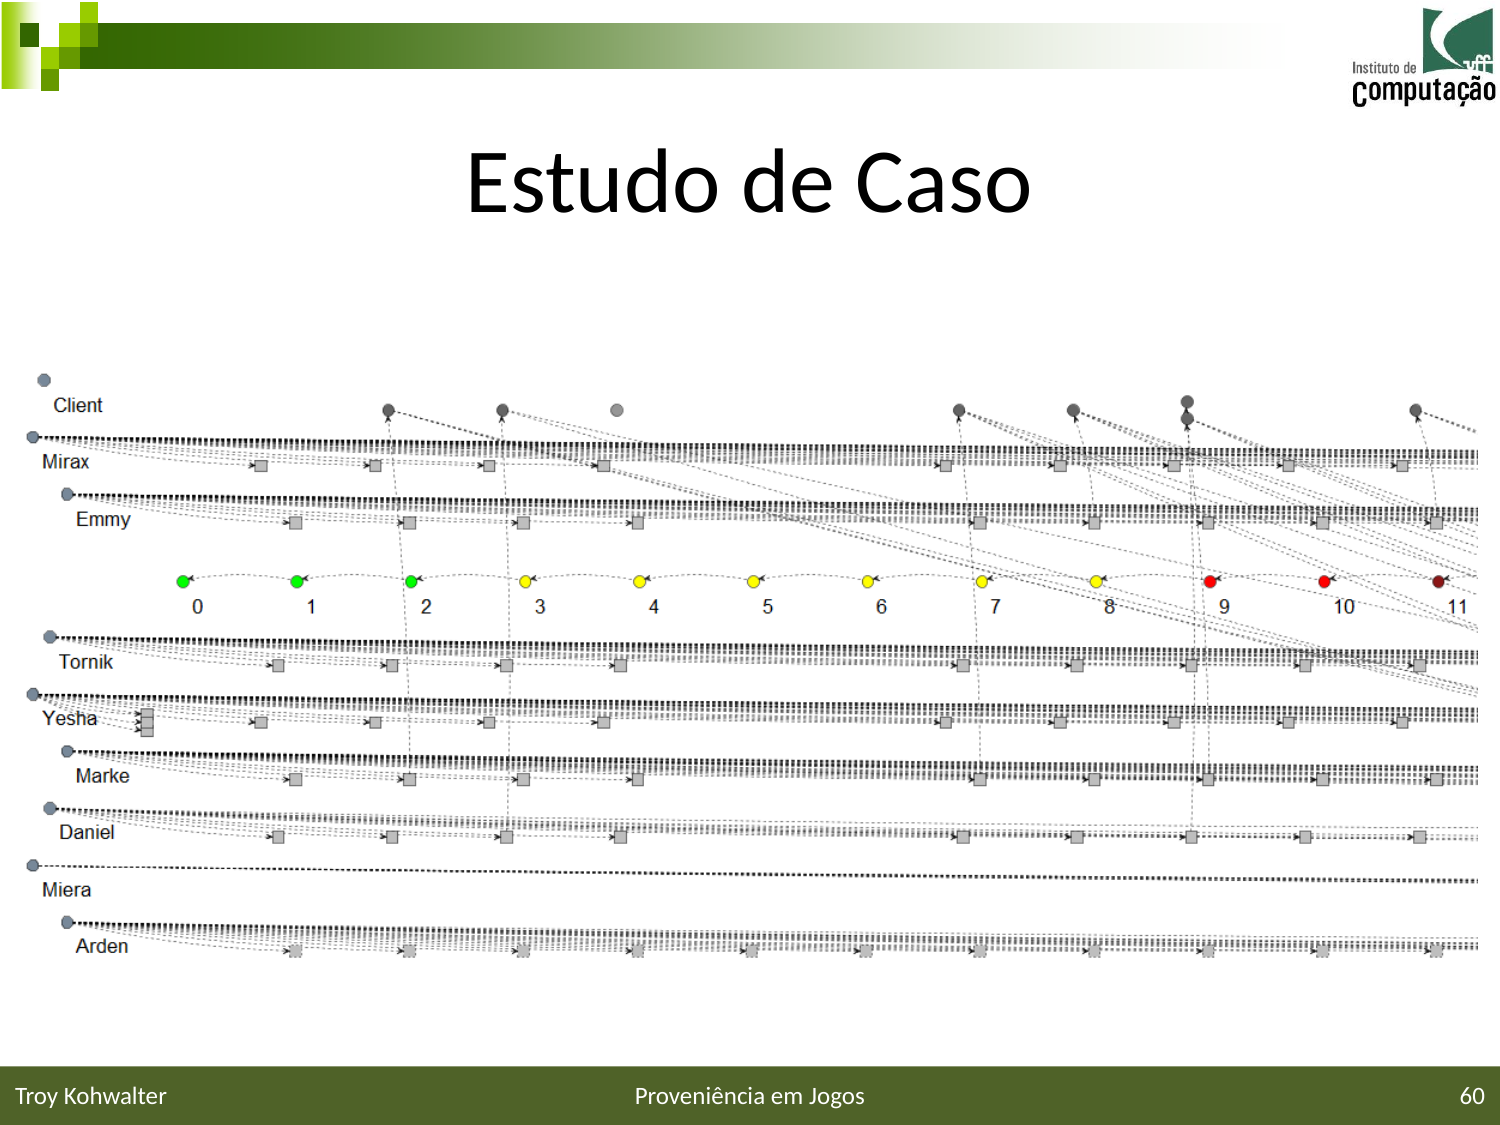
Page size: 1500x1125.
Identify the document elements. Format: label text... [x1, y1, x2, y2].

title Estudo de Caso [75, 82, 1425, 270]
slide_number 60 [1149, 1065, 1500, 1125]
slide_number Troy Kohwalter [0, 1065, 350, 1125]
picture [21, 368, 1478, 965]
footer Proveniência em Jogos [512, 1065, 988, 1125]
